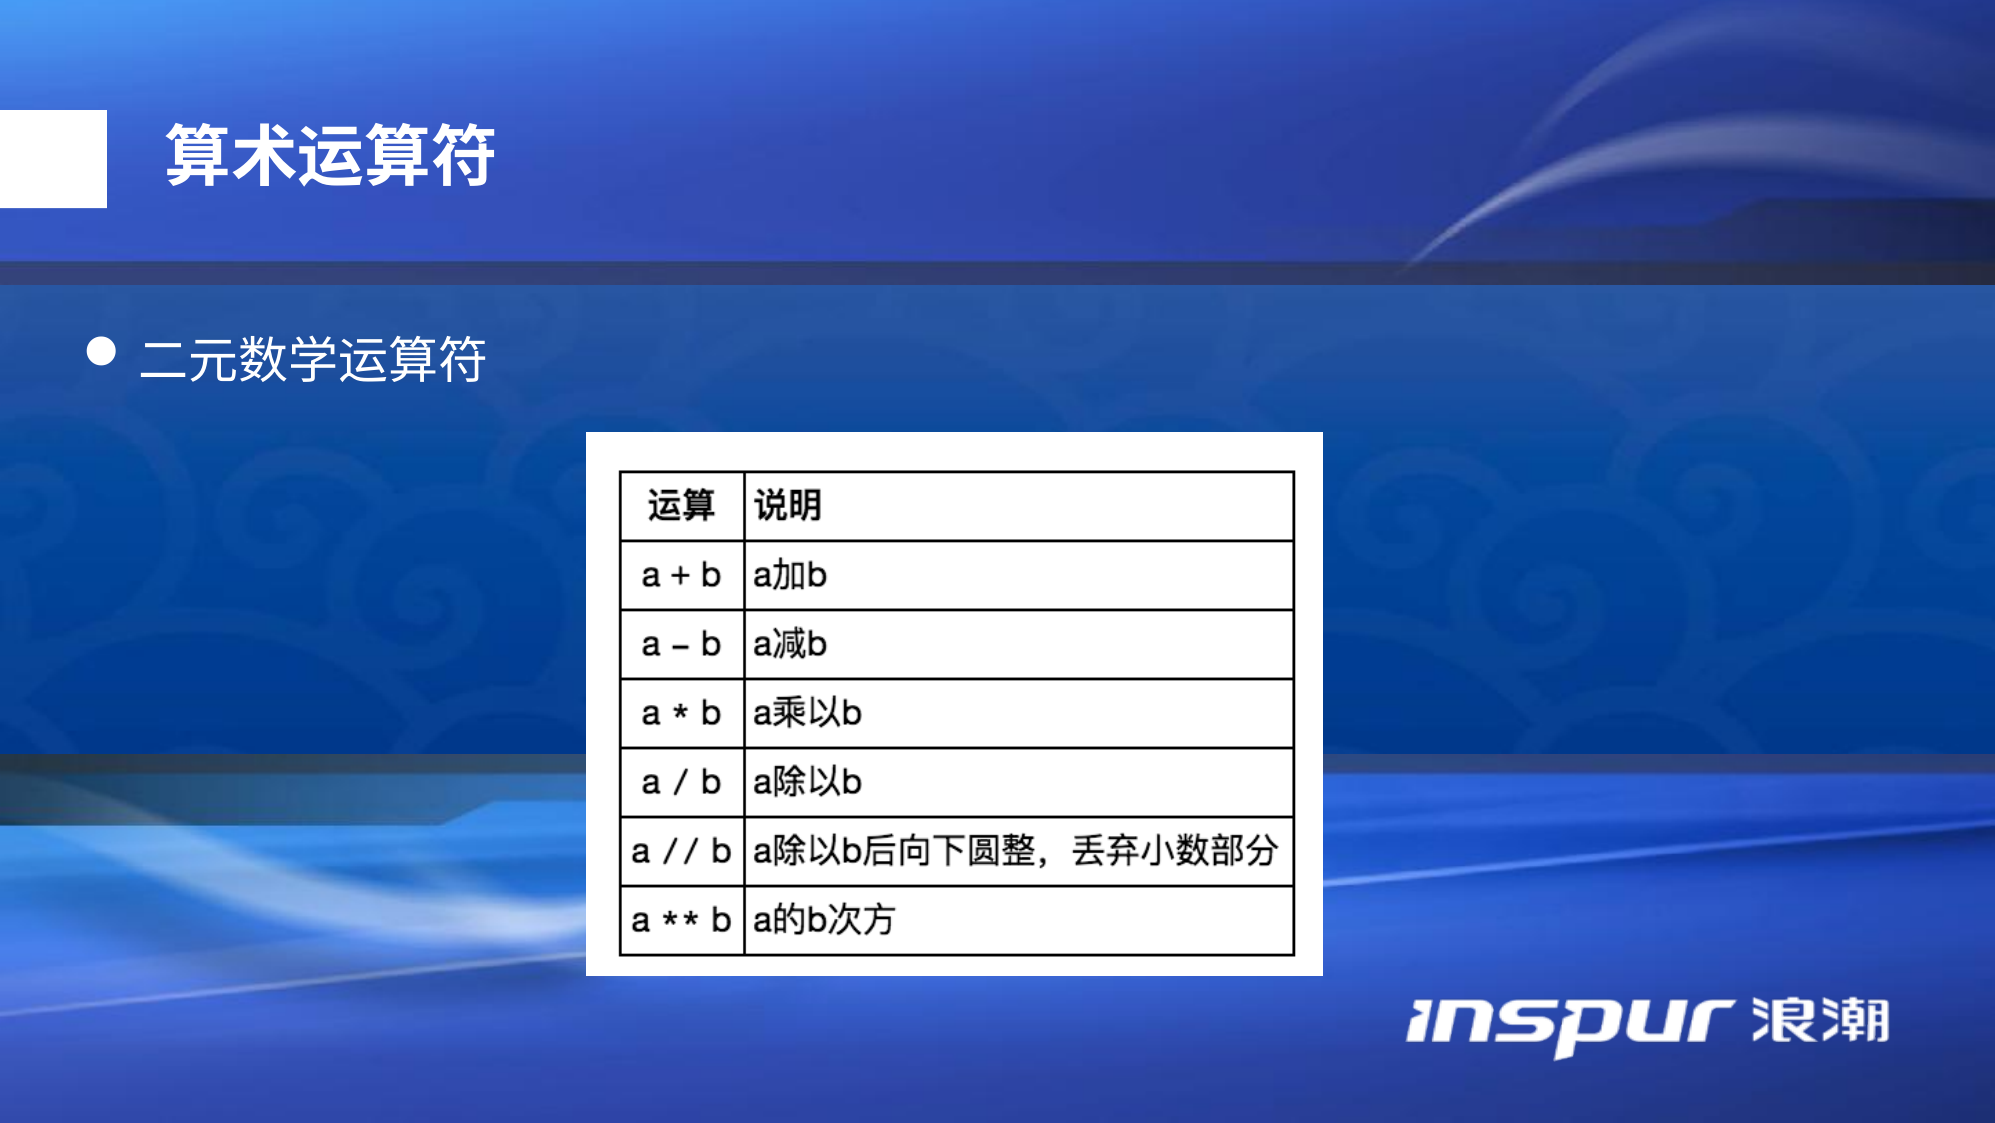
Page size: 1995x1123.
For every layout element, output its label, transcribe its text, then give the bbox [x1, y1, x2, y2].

picture [0, 0, 1995, 1123]
text_box 二元数学运算符 [67, 290, 1995, 976]
text_box [0, 108, 109, 210]
text_box 算术运算符 [149, 95, 1875, 224]
